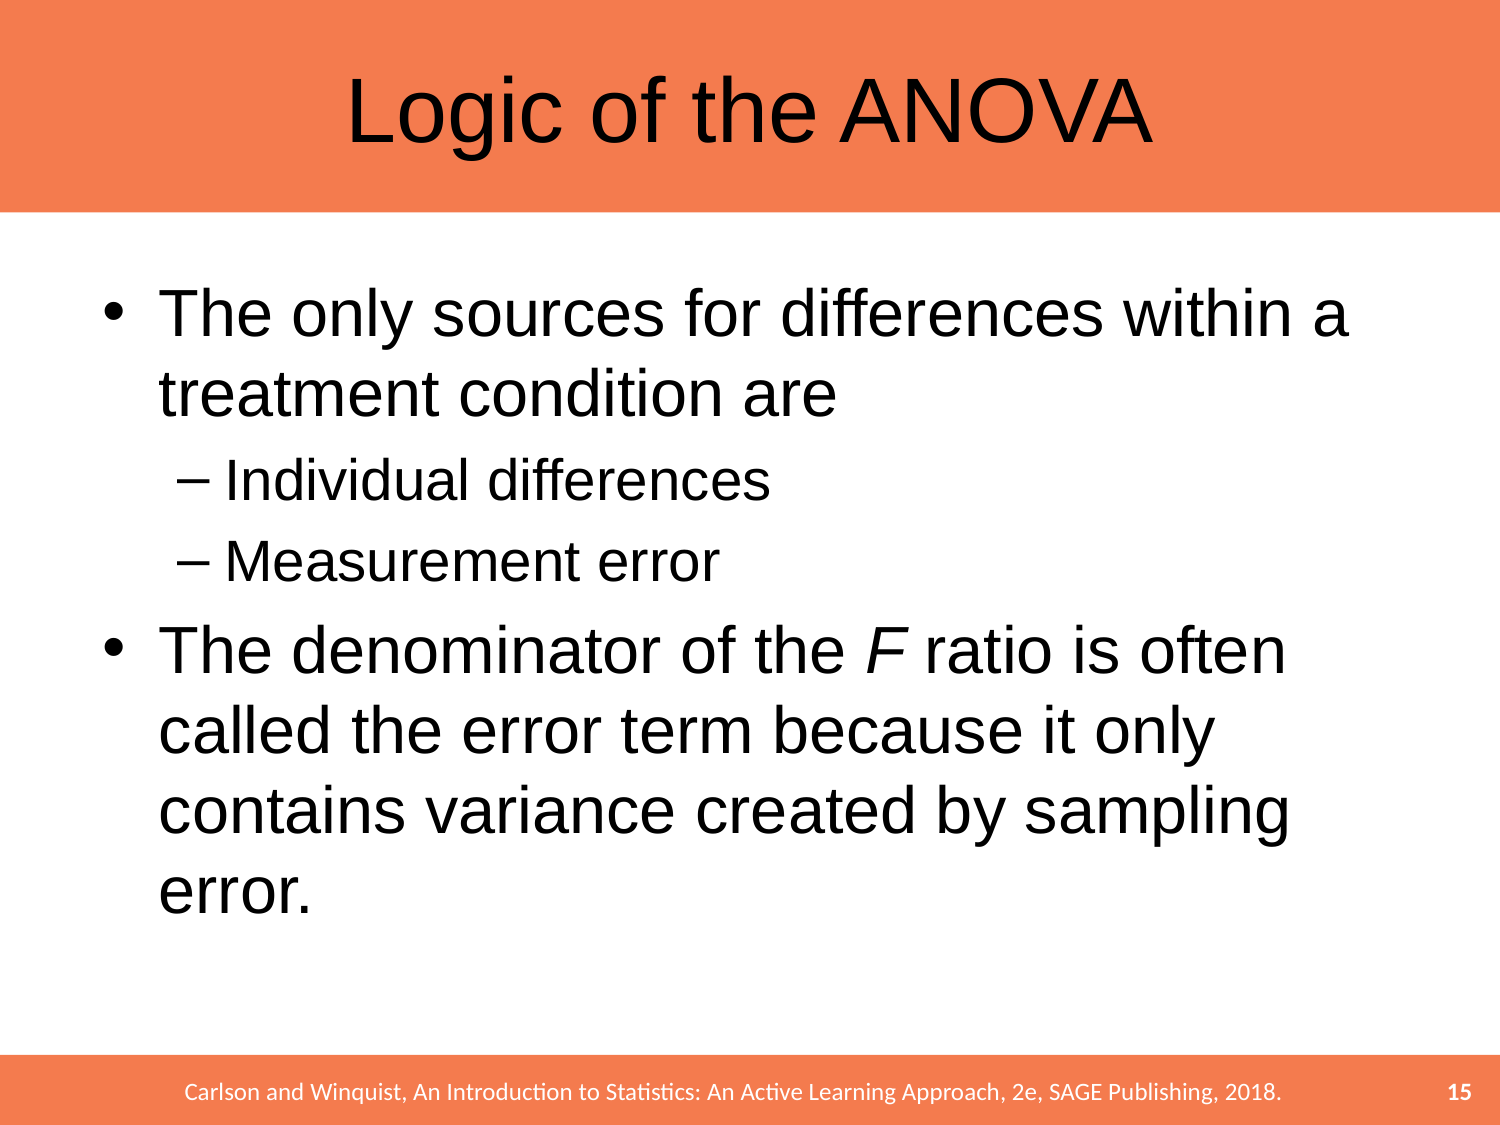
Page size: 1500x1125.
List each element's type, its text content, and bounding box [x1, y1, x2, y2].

footer Carlson and Winquist, An Introduction to Statistics: An Active Learning Approach, 2e, SAGE Publishing, 2018. [150, 1060, 1325, 1121]
list The only sources for differences within a treatment condition are Individual differences Measurement error The denominator of the F ratio is often called the error term because it only contains variance created by sampling error. [87, 262, 1425, 1005]
slide_number 15 [1387, 1060, 1488, 1120]
title Logic of the ANOVA [12, 18, 1488, 194]
